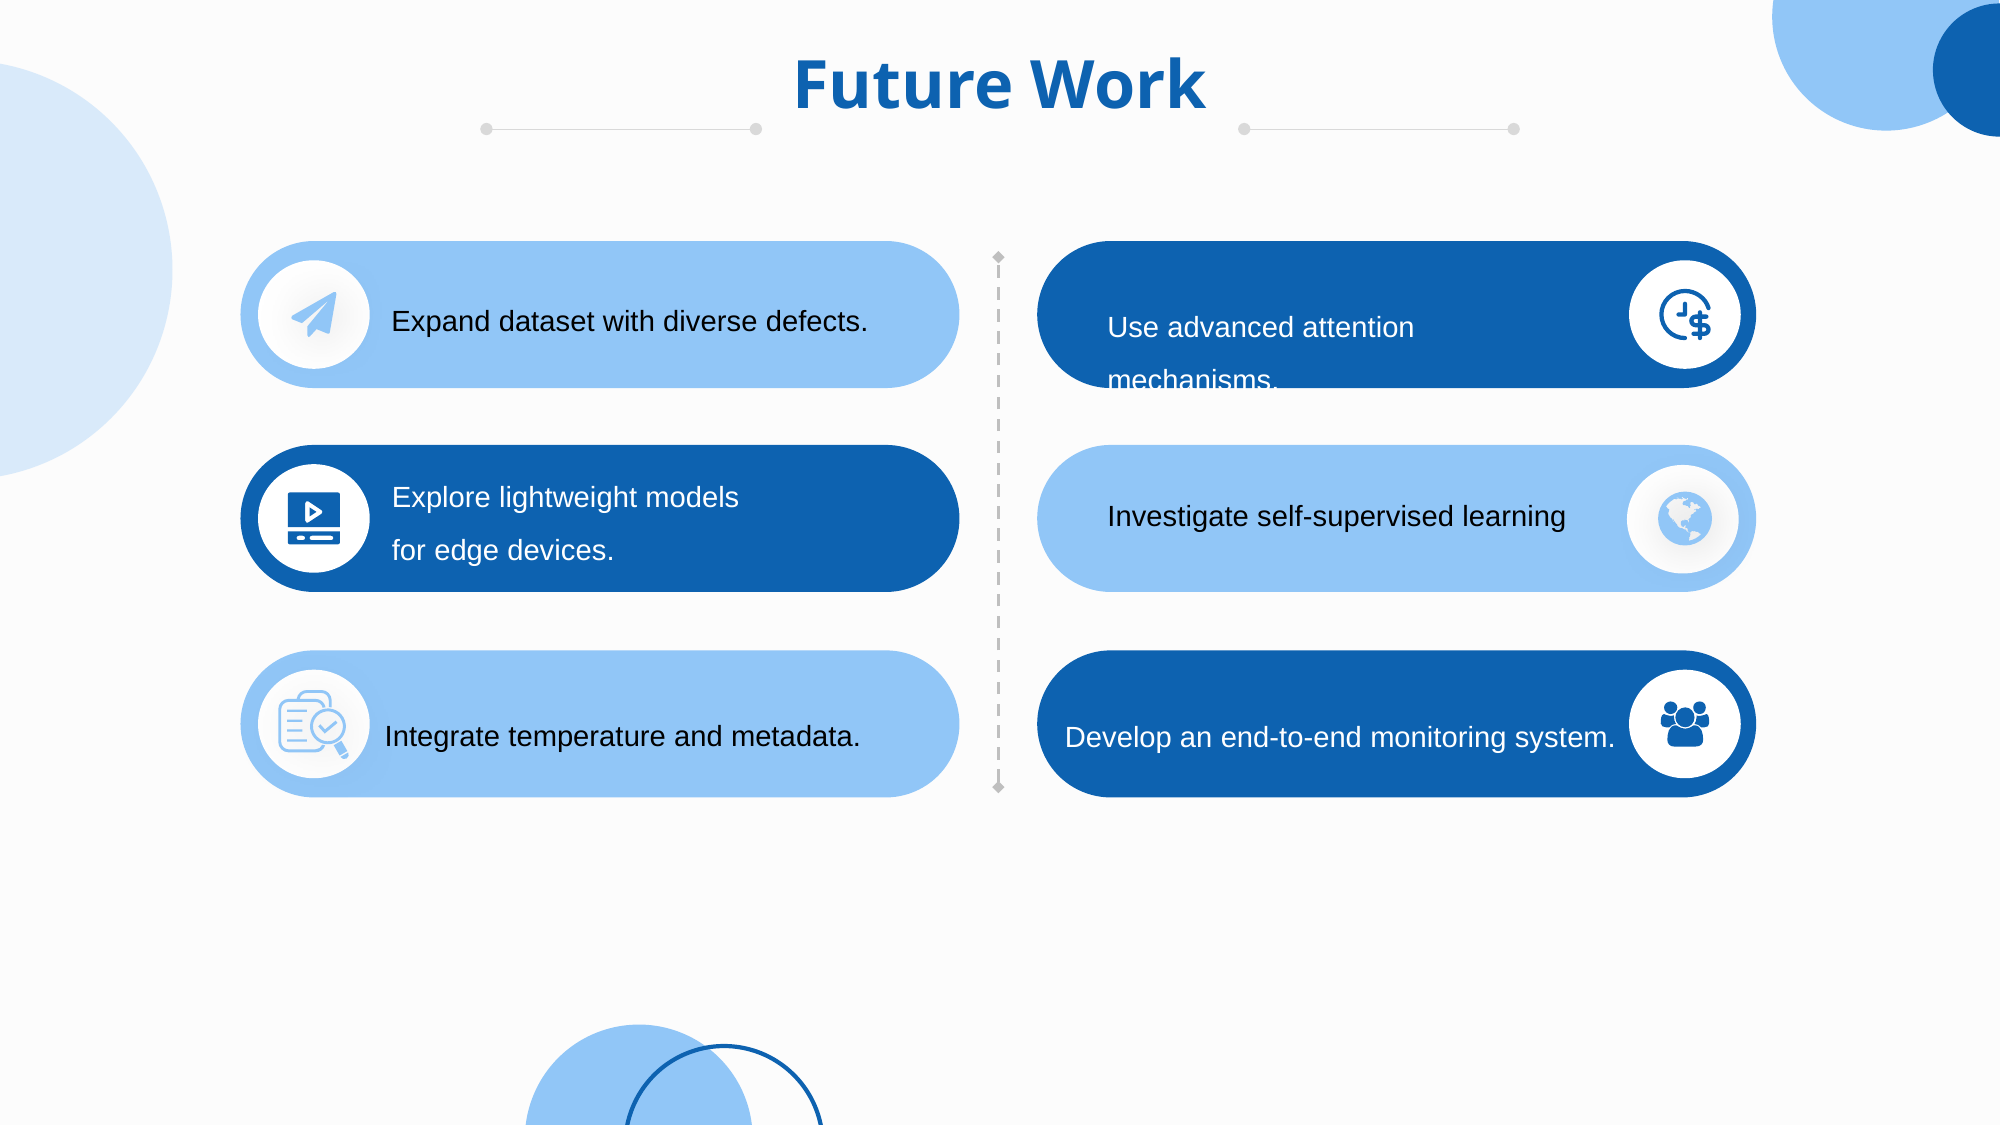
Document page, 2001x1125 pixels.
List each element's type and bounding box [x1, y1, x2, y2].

text_box [486, 34, 1514, 169]
text_box [0, 0, 2000, 1125]
